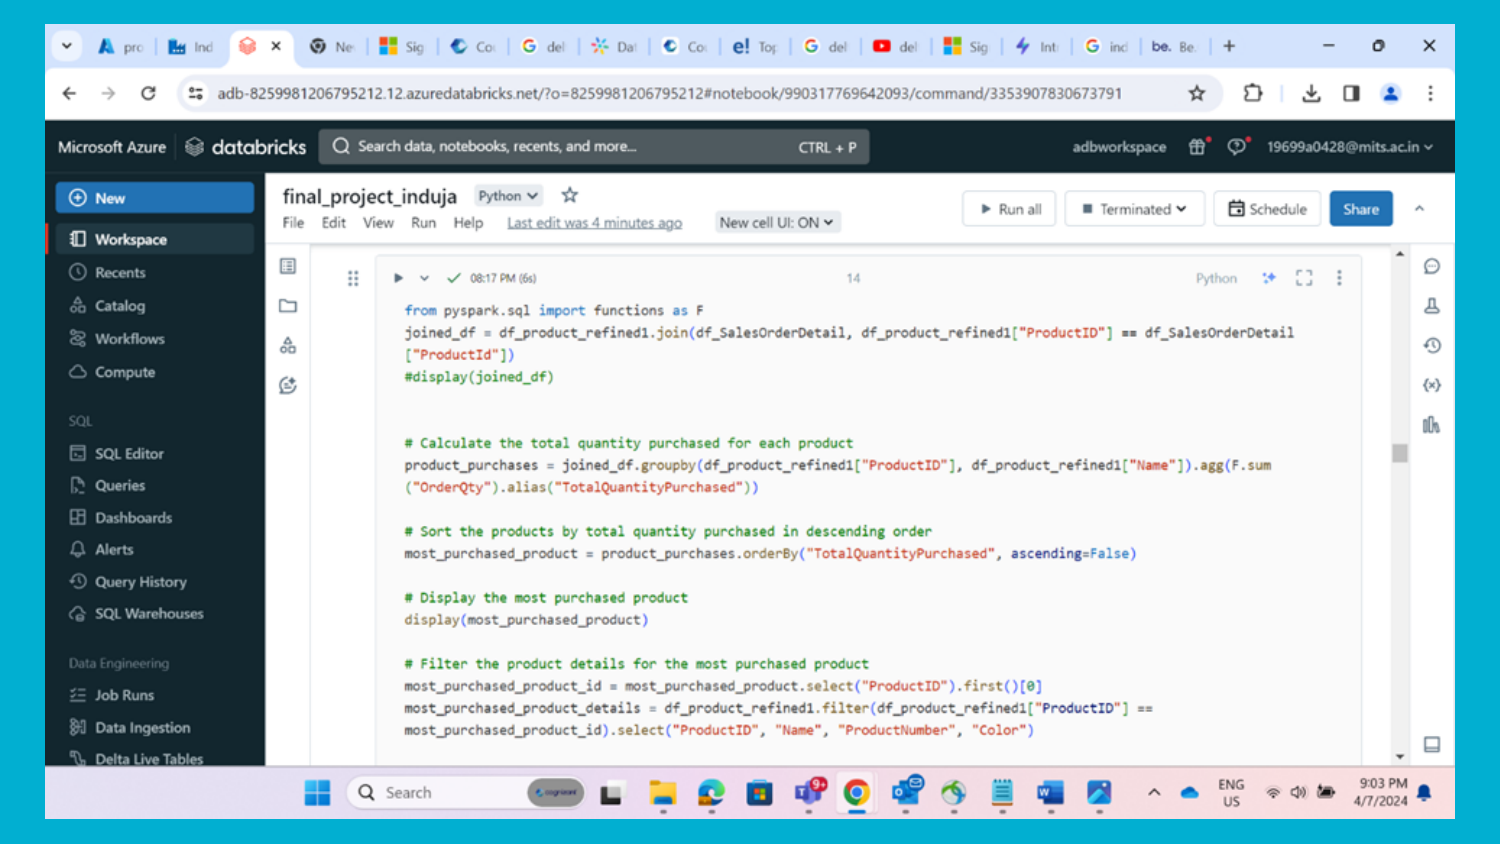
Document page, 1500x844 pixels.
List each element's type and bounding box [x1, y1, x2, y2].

picture [44, 24, 1455, 819]
